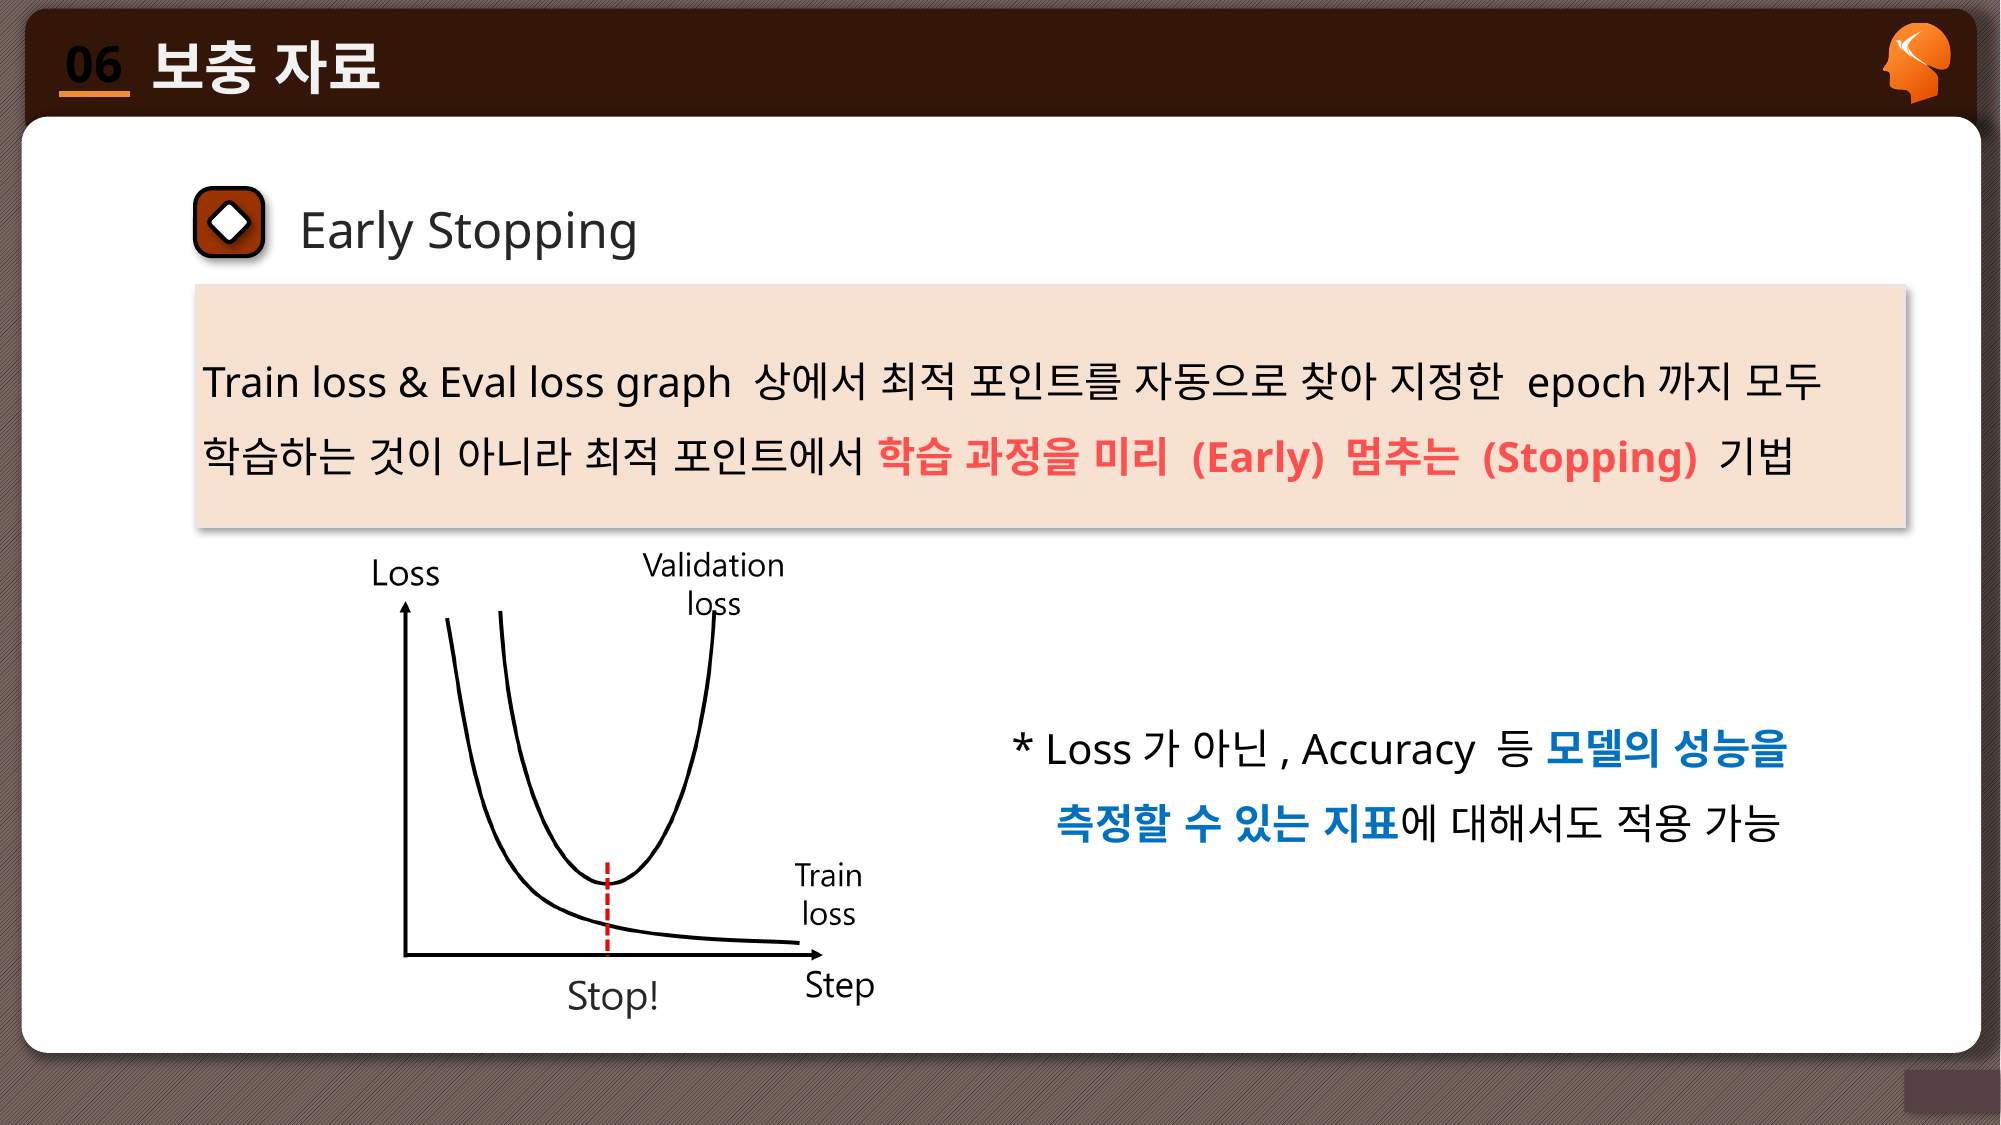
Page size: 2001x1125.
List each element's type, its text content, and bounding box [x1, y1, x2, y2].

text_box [195, 188, 264, 257]
text_box * Loss가 아닌, Accuracy 등 모델의 성능을 측정할 수 있는 지표에 대해서도 적용 가능 [996, 690, 2000, 856]
picture [348, 533, 941, 1042]
text_box Early Stopping [289, 188, 1705, 268]
text_box Train loss & Eval loss graph 상에서 최적 포인트를 자동으로 찾아 지정한 epoch까지 모두 학습하는 것이 아니라 최적 포인트에서 학습 과정을 미리 (Early) 멈추는 (Stopping) 기법 [195, 284, 1906, 528]
picture [1880, 23, 1954, 107]
